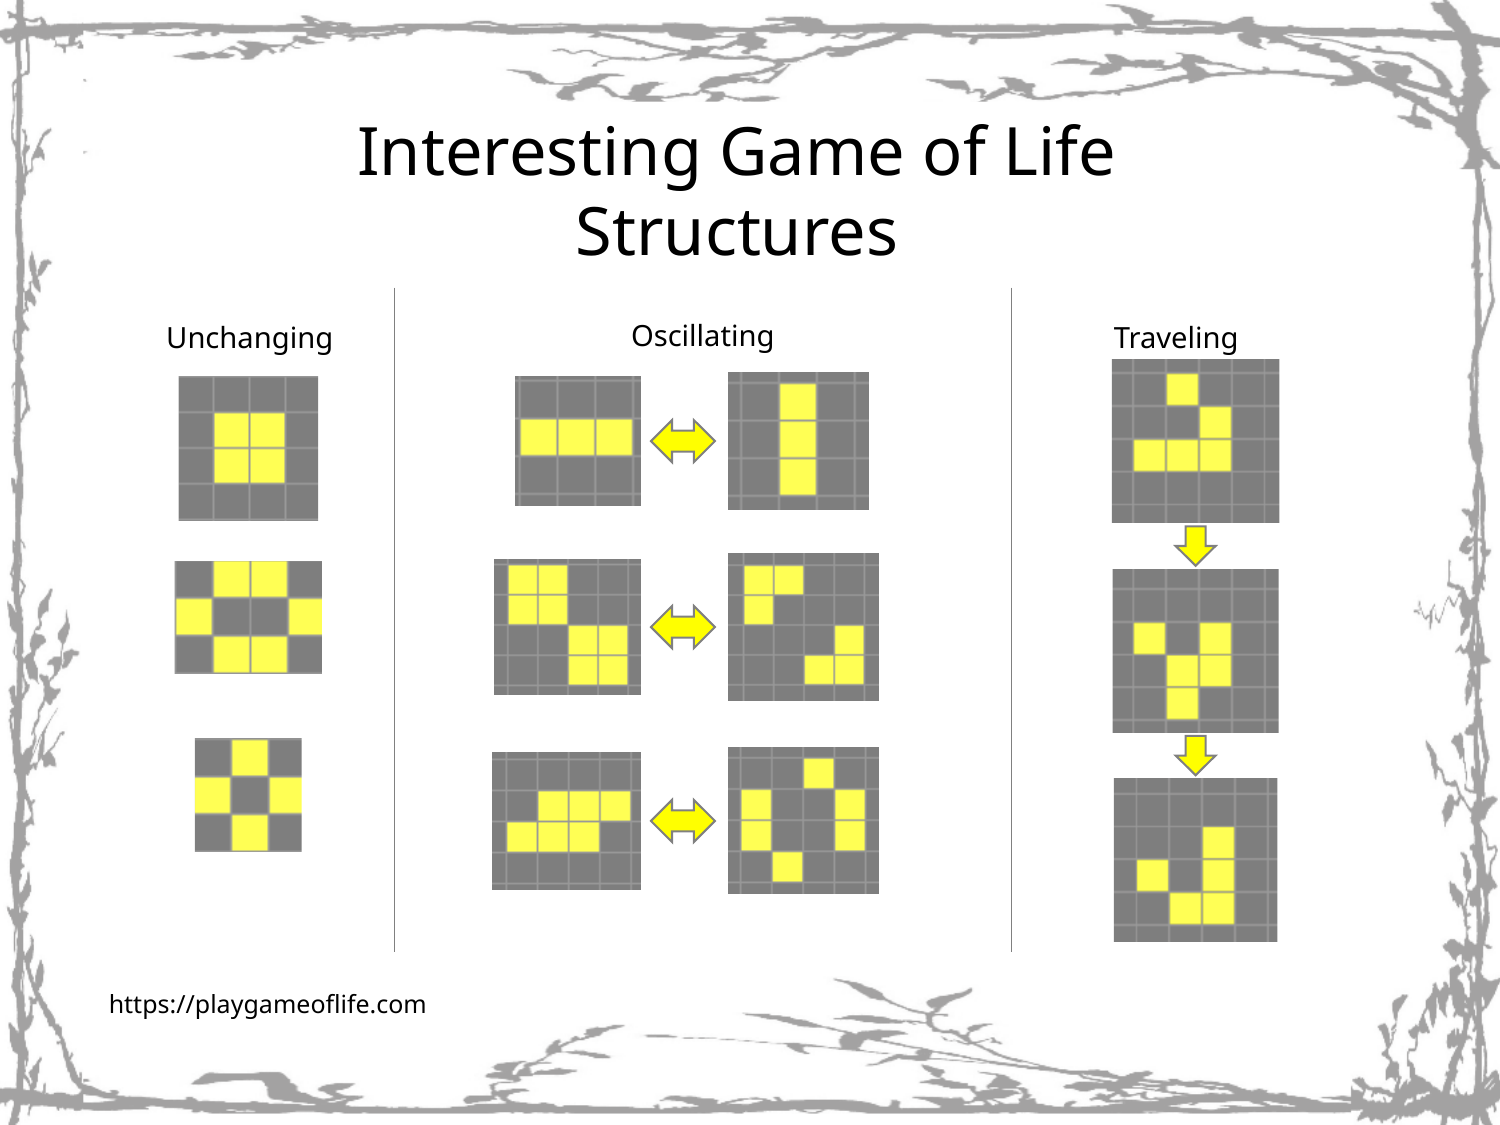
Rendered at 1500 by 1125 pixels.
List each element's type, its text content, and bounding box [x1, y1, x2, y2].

picture [194, 738, 302, 852]
picture [728, 747, 879, 895]
text_box [649, 797, 717, 845]
text_box [649, 417, 717, 465]
picture [174, 561, 322, 674]
picture [178, 376, 319, 521]
text_box [1173, 734, 1219, 777]
text_box https://playgameoflife.com [93, 981, 474, 1026]
text_box [649, 603, 717, 651]
text_box Traveling [1031, 312, 1322, 362]
picture [1112, 569, 1279, 733]
picture [728, 372, 869, 510]
picture [1111, 359, 1280, 523]
picture [492, 752, 641, 890]
text_box Interesting Game of Life Structures [295, 101, 1179, 277]
text_box Oscillating [557, 310, 848, 360]
picture [1113, 778, 1278, 942]
text_box Unchanging [104, 311, 394, 362]
picture [728, 553, 879, 702]
text_box [1173, 525, 1219, 568]
picture [494, 559, 641, 695]
picture [515, 376, 641, 506]
